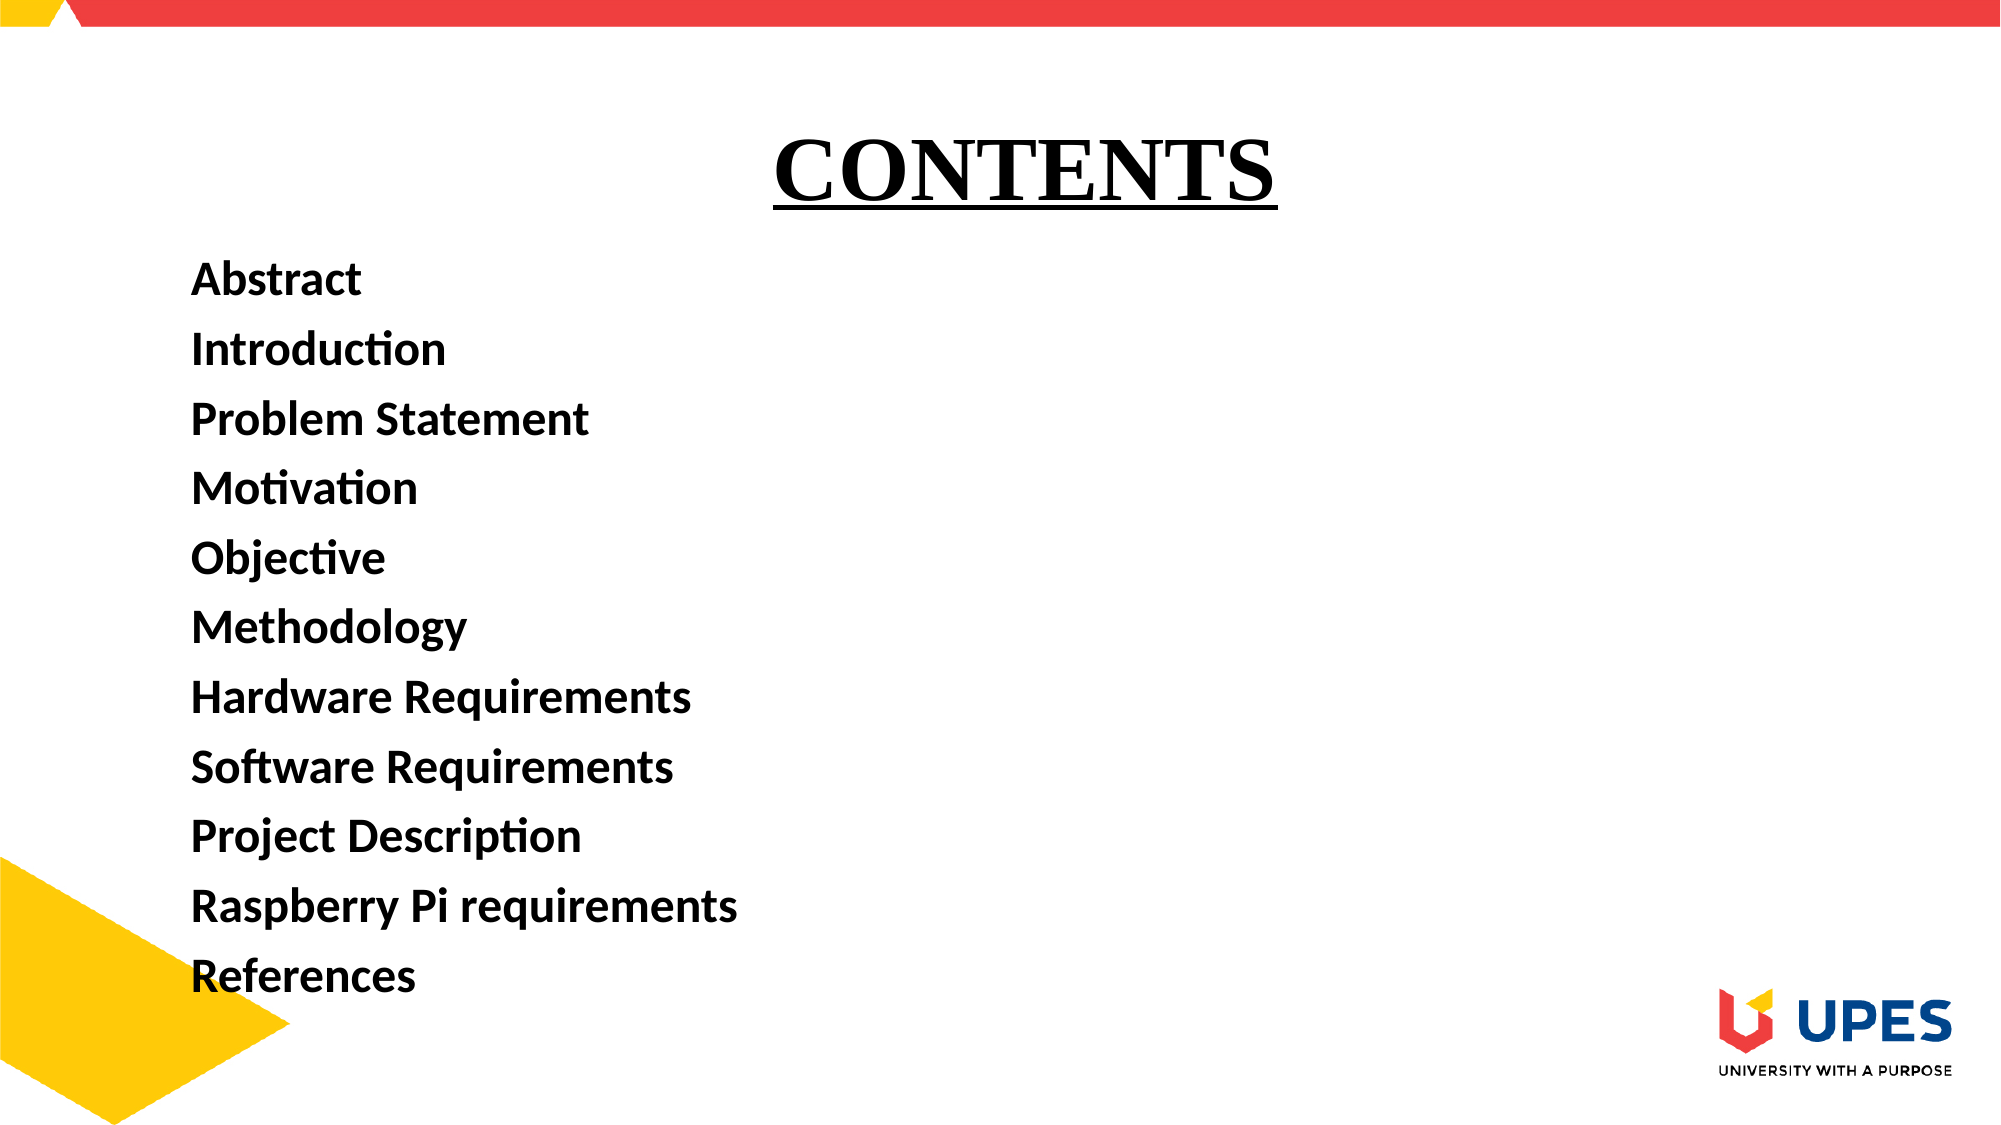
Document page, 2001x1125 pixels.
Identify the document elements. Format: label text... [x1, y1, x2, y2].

list Abstract Introduction Problem Statement Motivation Objective Methodology Hardware Requirements Software Requirements Project Description Raspberry Pi requirements References [182, 238, 1233, 1012]
title CONTENTS [124, 69, 1926, 259]
picture [0, 0, 2001, 1125]
